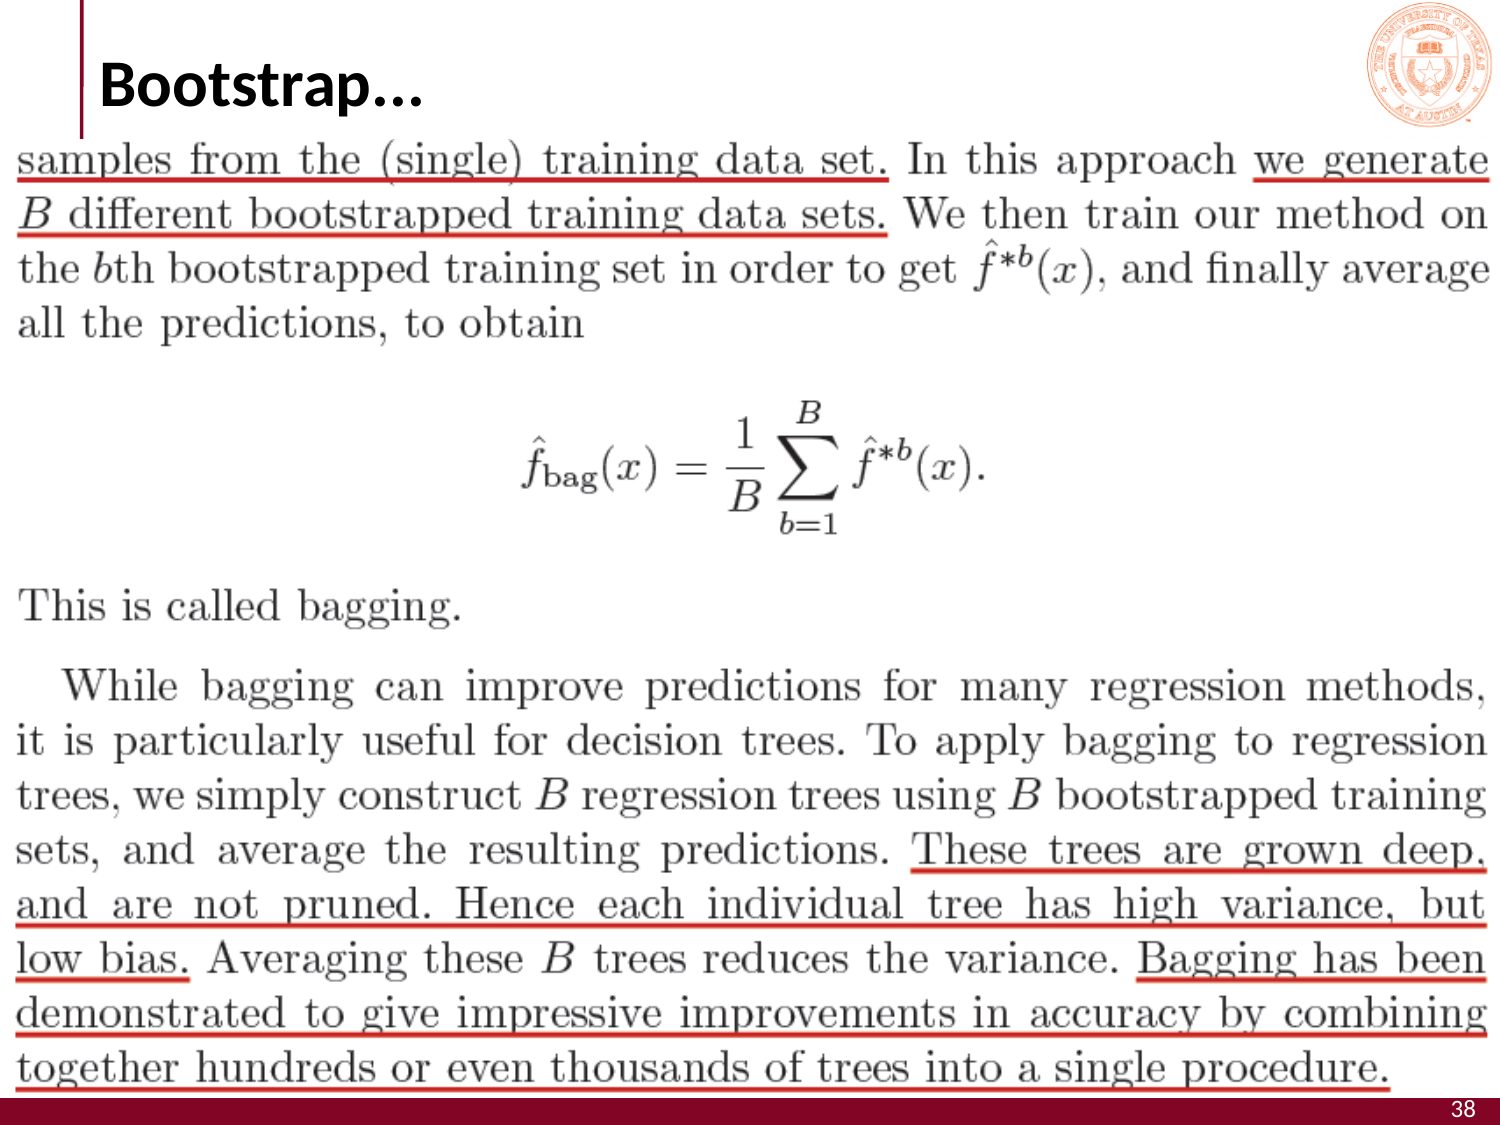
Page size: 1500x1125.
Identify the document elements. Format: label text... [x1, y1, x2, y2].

picture [0, 0, 1500, 633]
picture [0, 662, 1500, 1099]
slide_number 38 [1141, 1107, 1492, 1125]
title Bootstrap... [84, 37, 1380, 122]
